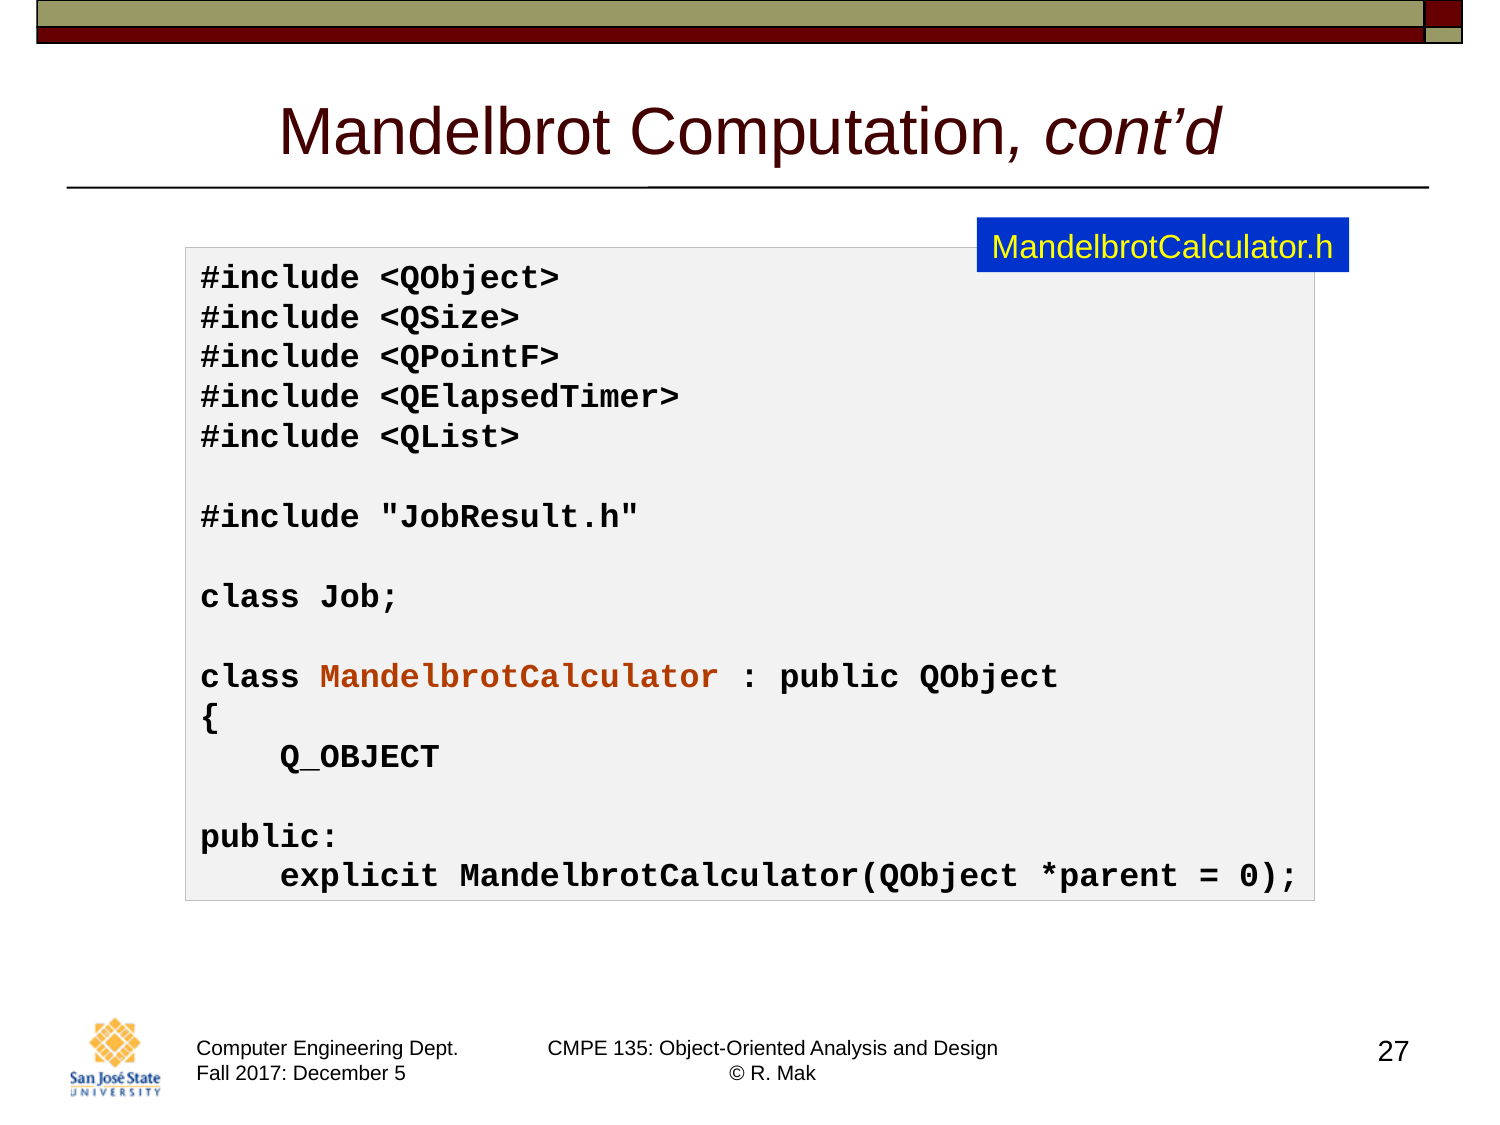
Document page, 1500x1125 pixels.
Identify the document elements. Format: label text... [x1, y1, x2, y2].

slide_number 27 [1335, 1025, 1425, 1100]
picture [60, 1012, 166, 1112]
text_box #include <QObject> #include <QSize> #include <QPointF> #include <QElapsedTimer> #include <QList> #include "JobResult.h" class Job; class MandelbrotCalculator : public QObject { Q_OBJECT public: explicit MandelbrotCalculator(QObject *parent = 0); [185, 247, 1315, 901]
title Mandelbrot Computation, cont’d [75, 67, 1425, 175]
text_box MandelbrotCalculator.h [976, 217, 1350, 273]
